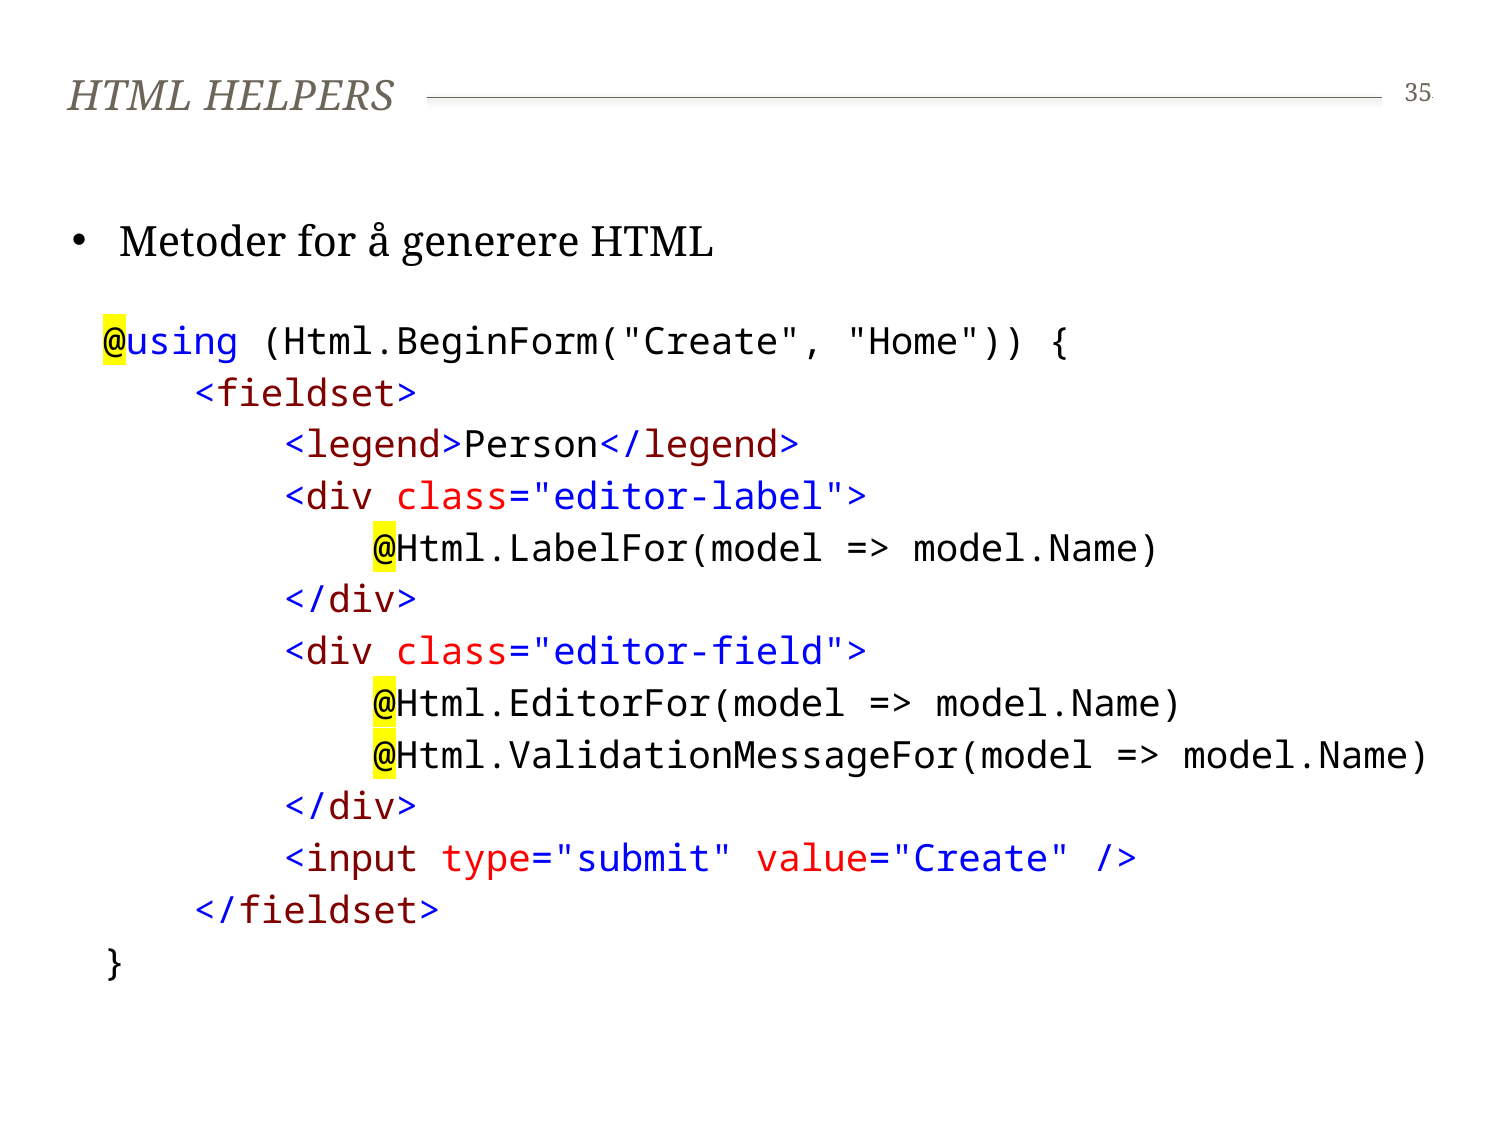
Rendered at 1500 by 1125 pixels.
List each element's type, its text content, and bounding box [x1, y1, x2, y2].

text_box @using (Html.BeginForm("Create", "Home")) { <fieldset> <legend>Person</legend> <div class="editor-label"> @Html.LabelFor(model => model.Name) </div> <div class="editor-field"> @Html.EditorFor(model => model.Name) @Html.ValidationMessageFor(model => model.Name) </div> <input type="submit" value="Create" /> </fieldset> } [88, 302, 1447, 1059]
list Metoder for å generere HTML [54, 207, 1447, 1093]
title Html Helpers [52, 68, 427, 120]
slide_number 35 [1381, 70, 1433, 117]
